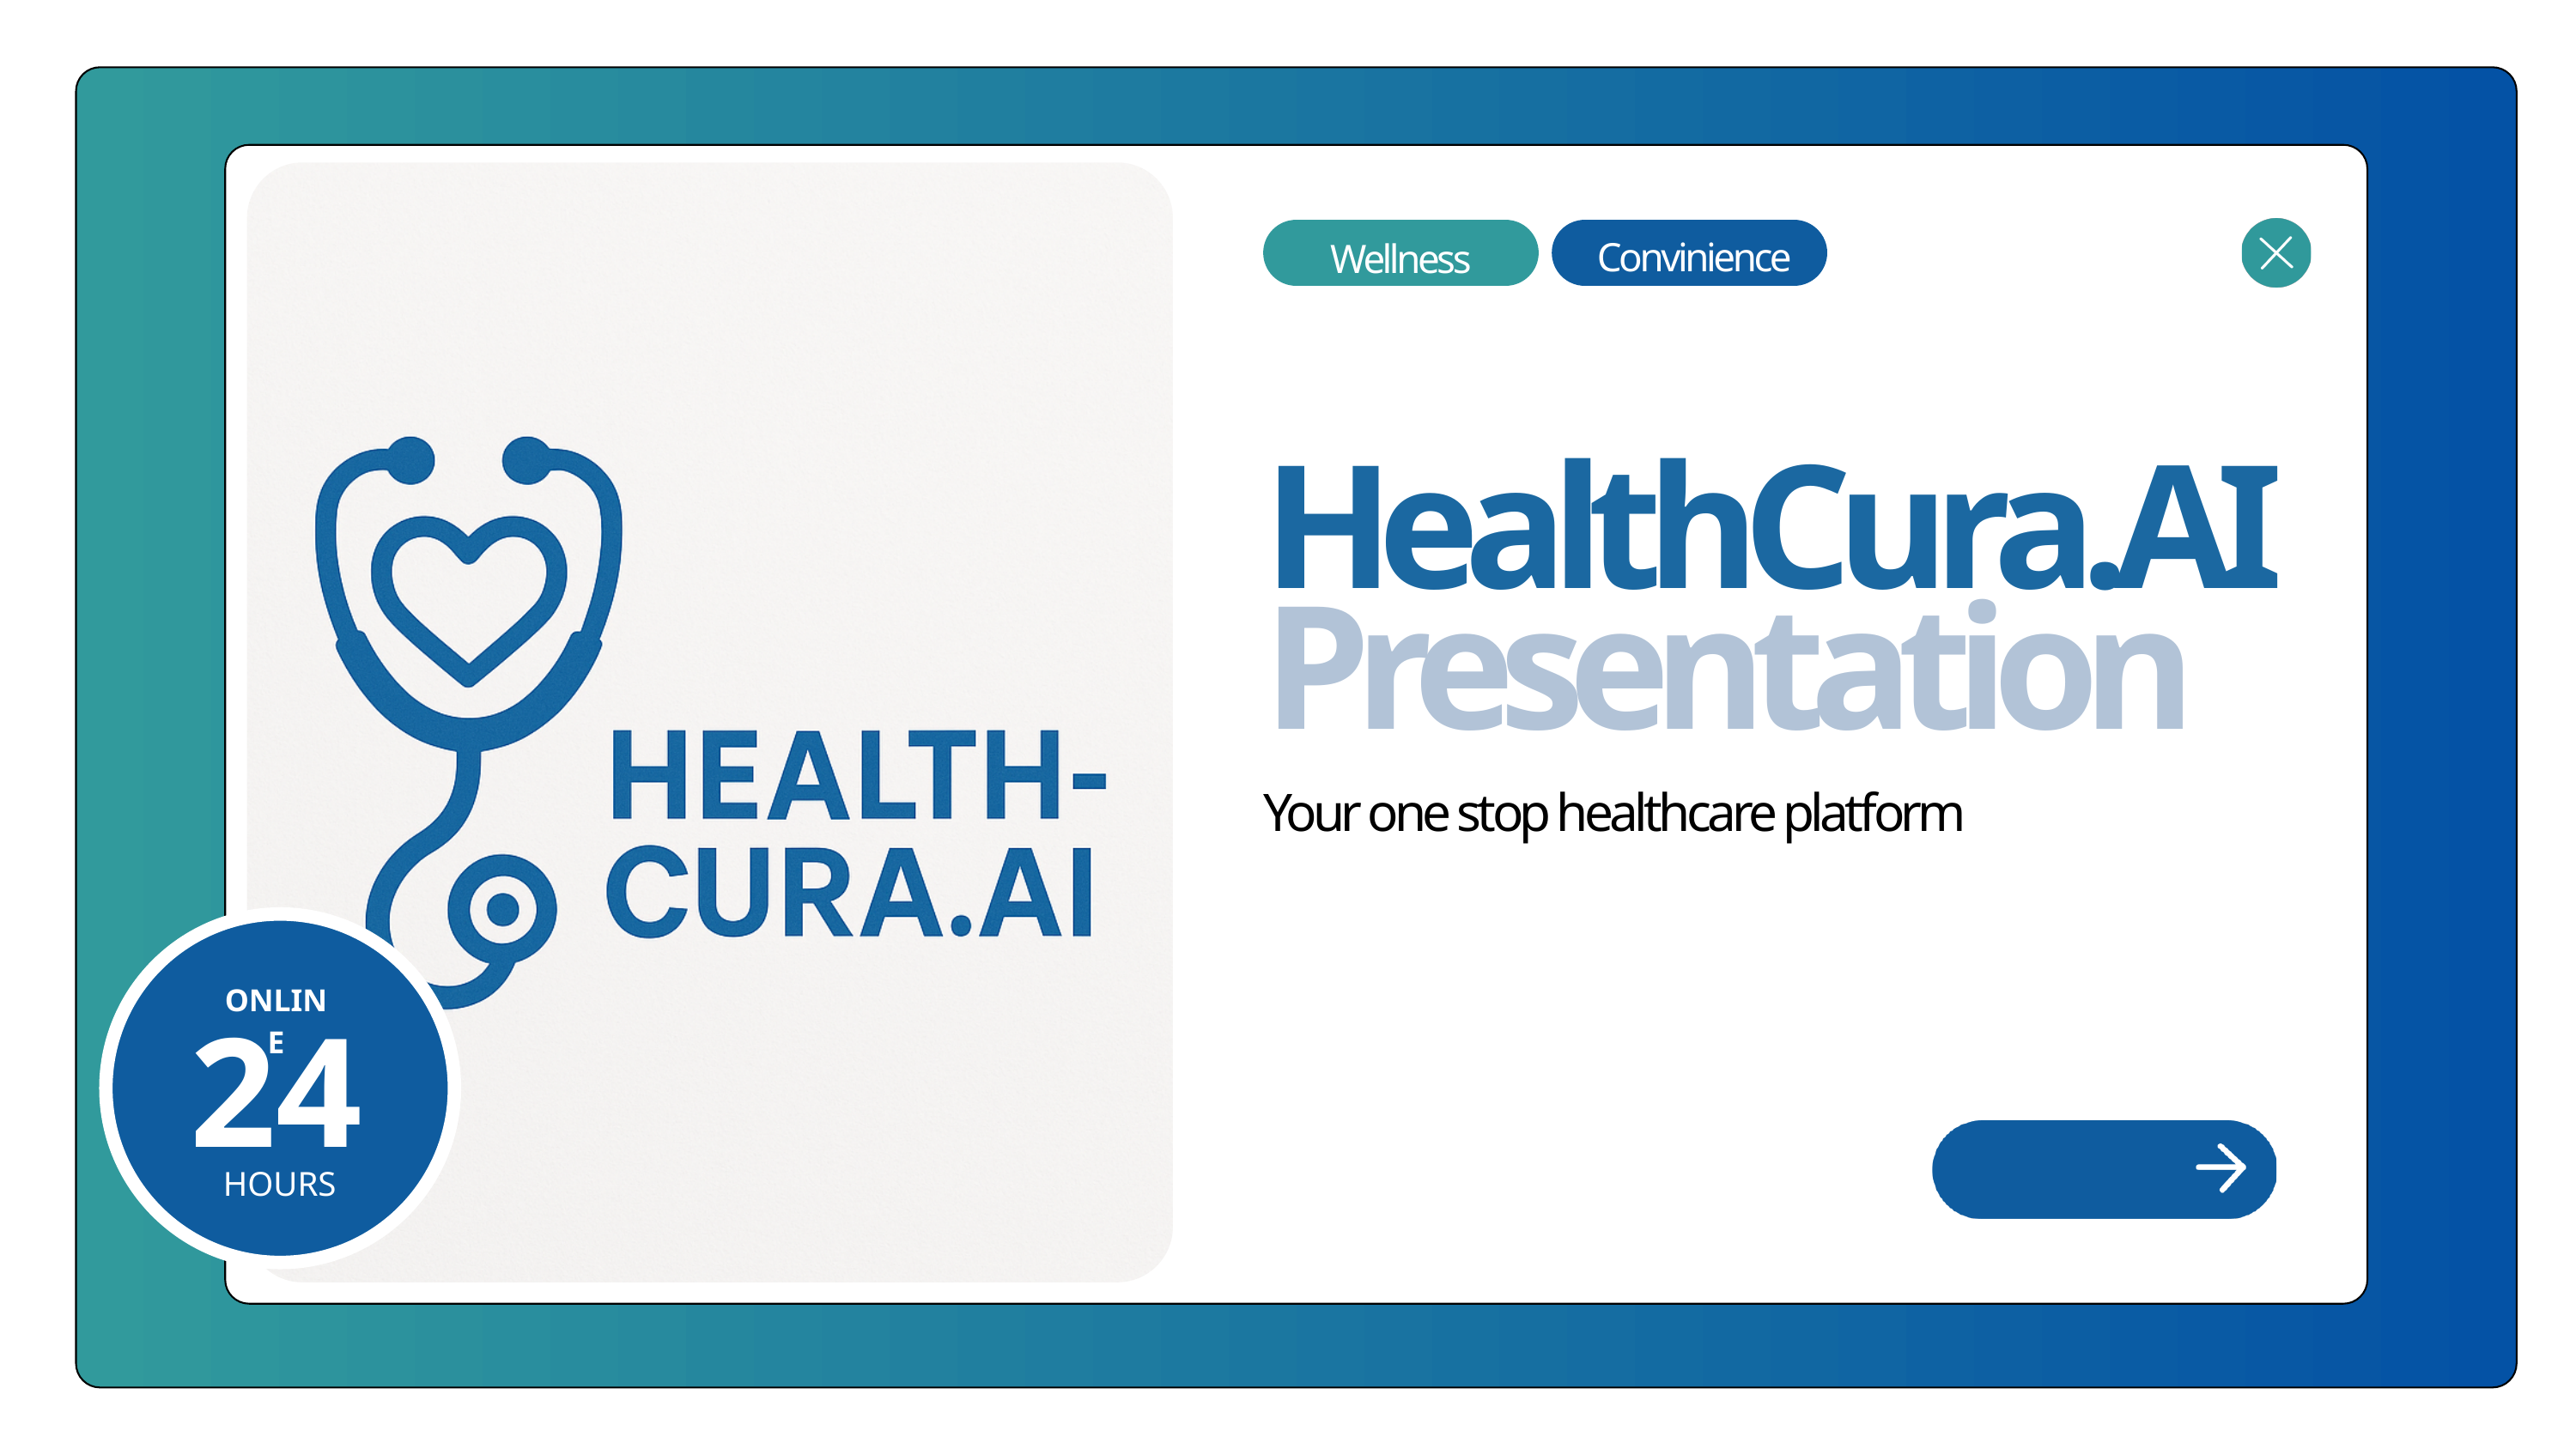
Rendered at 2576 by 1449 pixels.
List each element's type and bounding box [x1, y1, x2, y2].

text_box [1262, 219, 1540, 287]
text_box [246, 162, 1174, 1283]
text_box [76, 67, 2517, 1388]
text_box [1551, 219, 1828, 287]
text_box [224, 144, 2368, 1304]
text_box [106, 913, 455, 1263]
